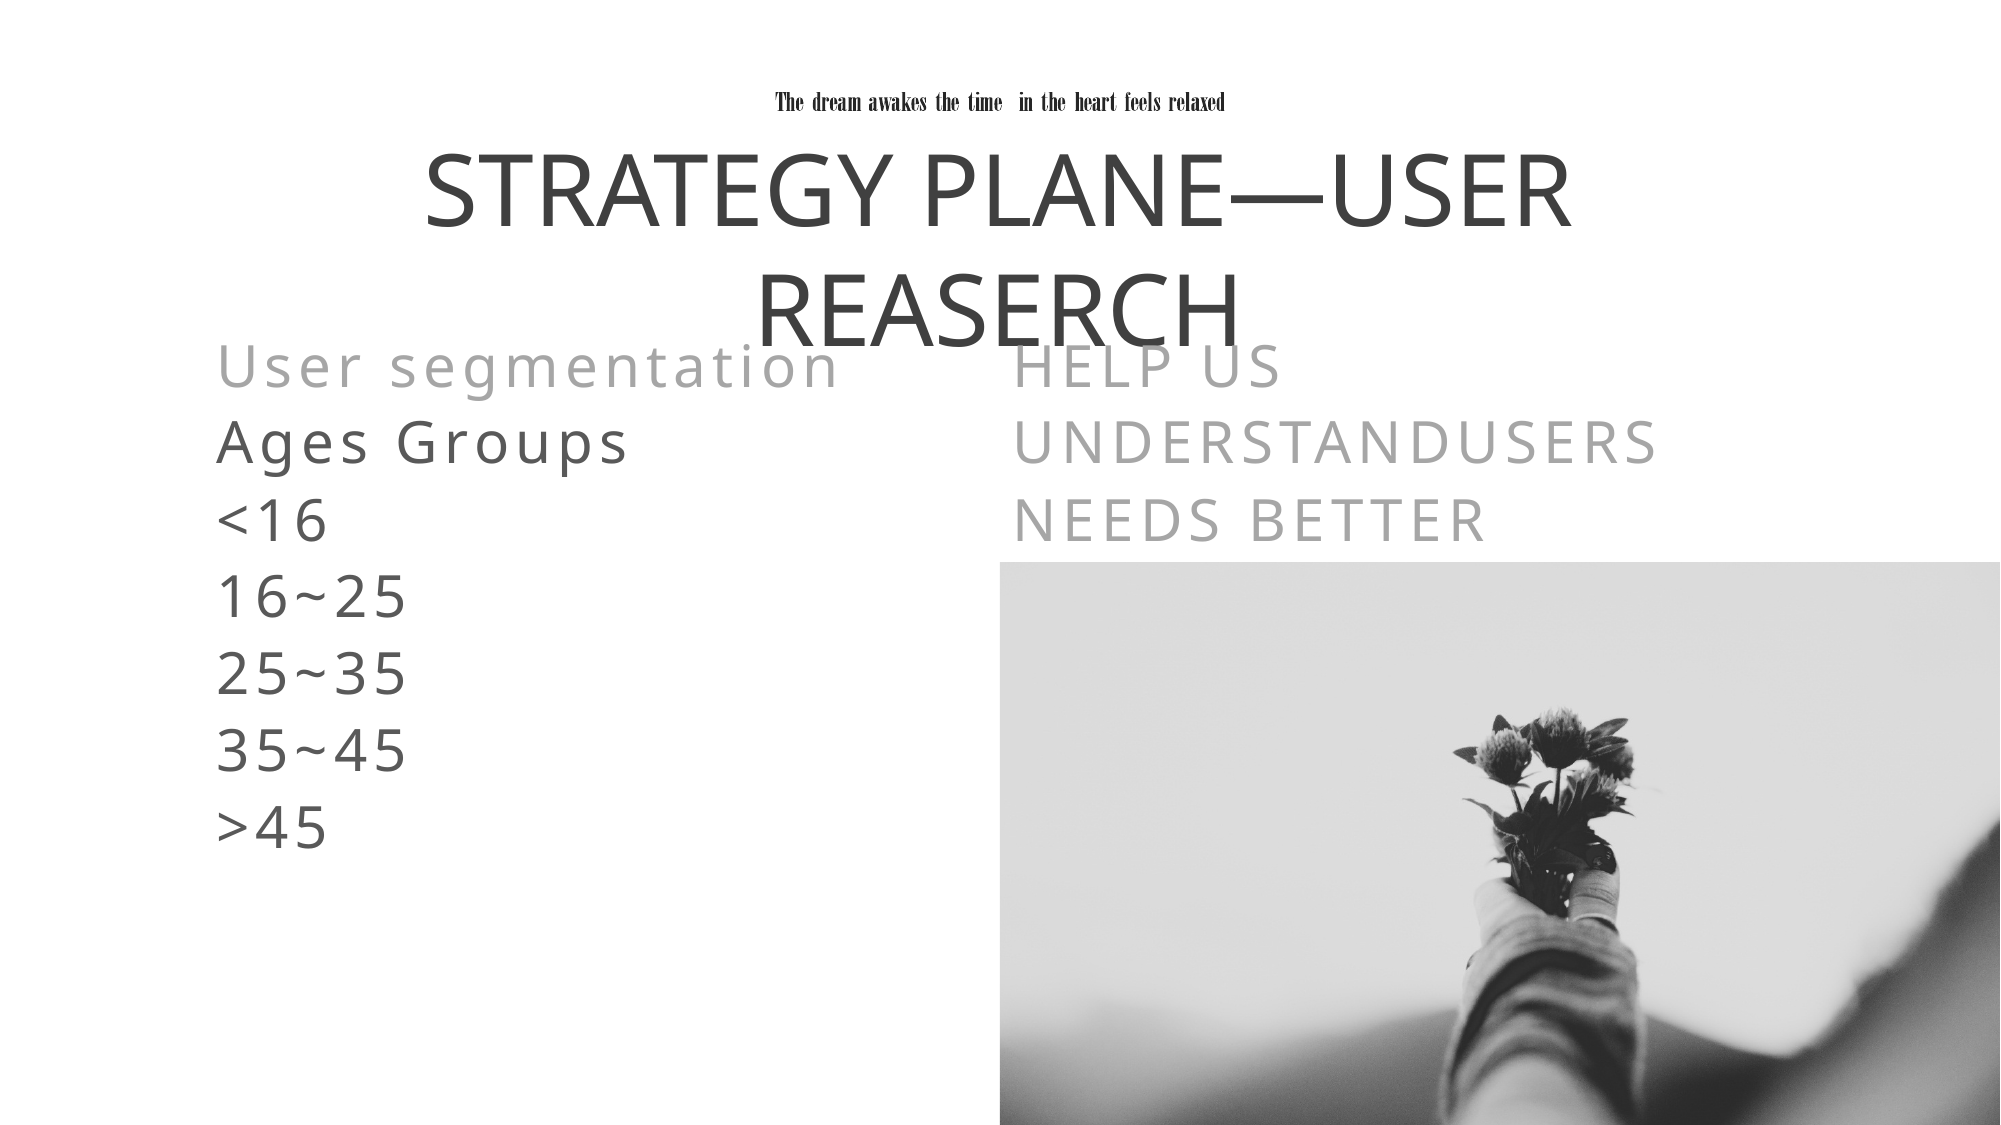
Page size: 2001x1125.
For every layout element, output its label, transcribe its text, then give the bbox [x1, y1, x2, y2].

text_box STRATEGY PLANE—USER REASERCH [201, 119, 1797, 374]
text_box [966, 90, 1003, 113]
text_box [811, 91, 863, 113]
text_box [1017, 90, 1034, 112]
text_box HELP US UNDERSTANDUSERS NEEDS BETTER [997, 314, 1744, 560]
text_box User segmentation Ages Groups <16 16~25 25~35 35~45 >45 [201, 314, 947, 868]
text_box [1123, 90, 1162, 113]
text_box [774, 91, 805, 113]
text_box [934, 91, 960, 113]
text_box [1039, 91, 1067, 113]
text_box [868, 91, 928, 113]
text_box [1167, 91, 1226, 113]
picture [999, 562, 2000, 1125]
text_box [1073, 91, 1119, 113]
